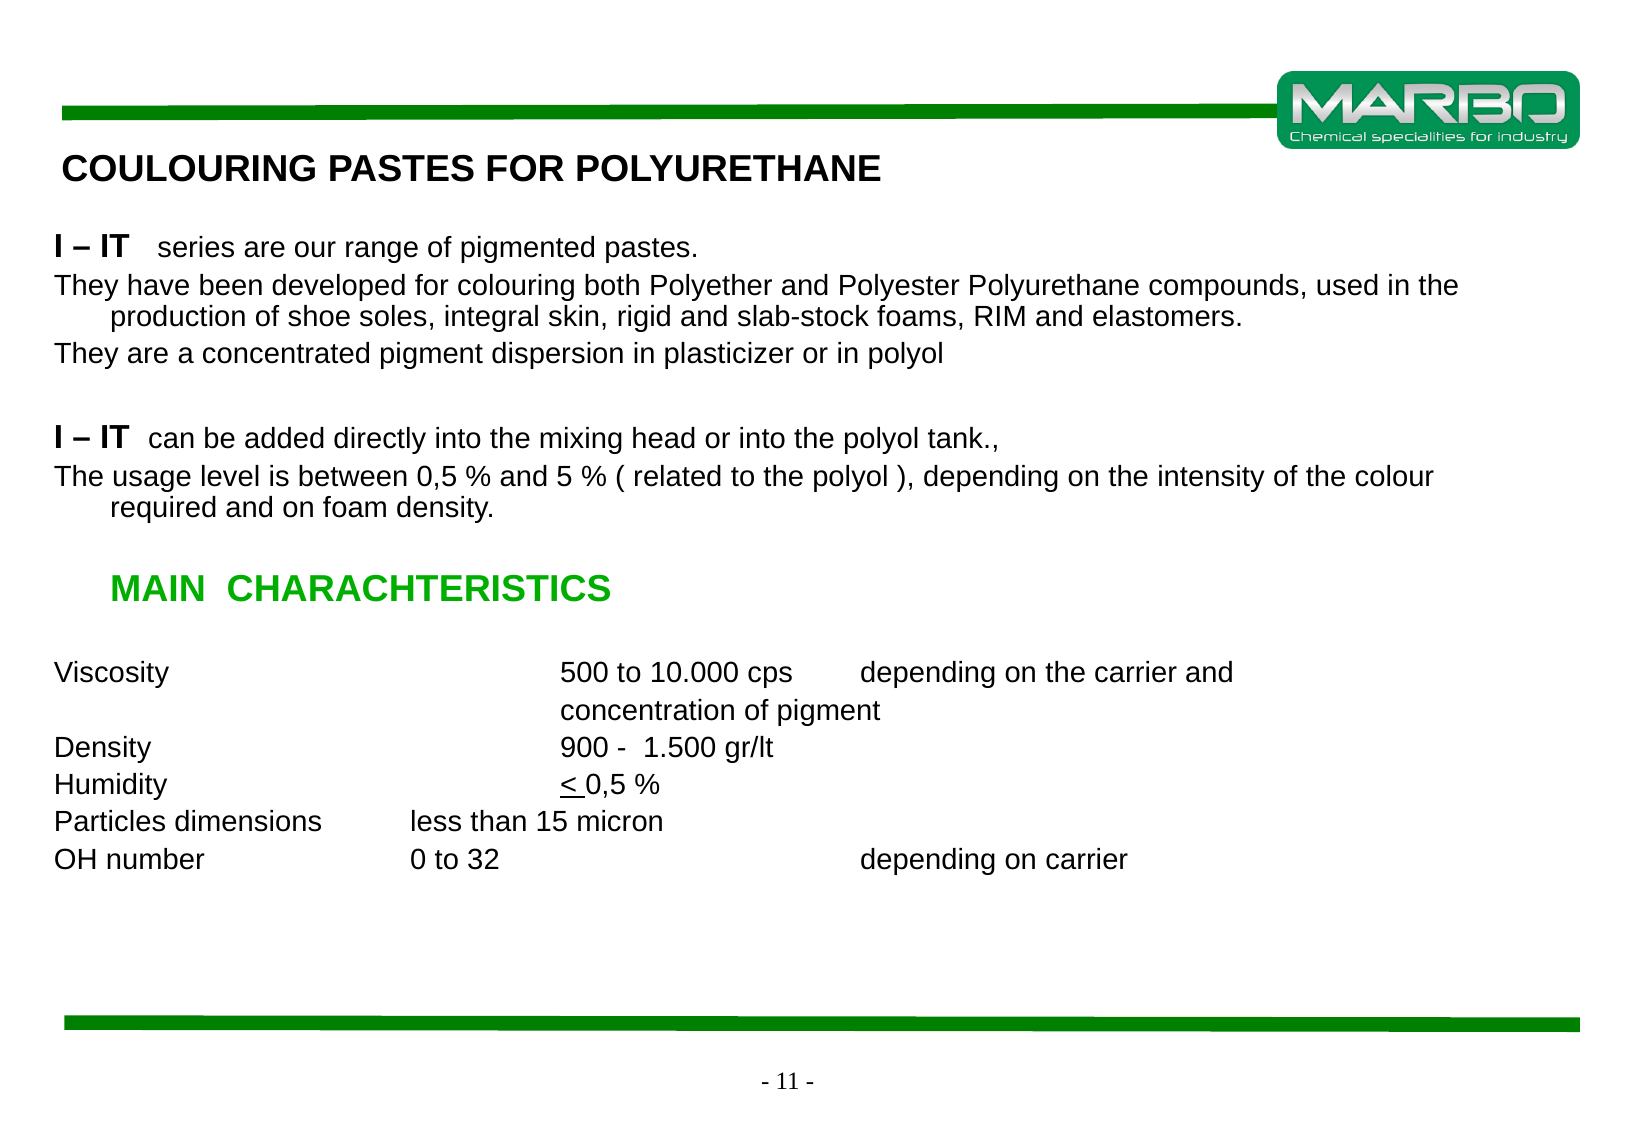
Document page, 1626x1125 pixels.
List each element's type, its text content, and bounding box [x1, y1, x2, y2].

title COULOURING PASTES FOR POLYURETHANE [46, 46, 1546, 220]
list I – IT series are our range of pigmented pastes. They have been developed for colouring both Polyether and Polyester Polyurethane compounds, used in the production of shoe soles, integral skin, rigid and slab-stock foams, RIM and elastomers. They are a concentrated pigment dispersion in plasticizer or in polyol I – IT can be added directly into the mixing head or into the polyol tank., The usage level is between 0,5 % and 5 % ( related to the polyol ), depending on the intensity of the colour required and on foam density. MAIN CHARACHTERISTICS Viscosity 500 to 10.000 cps depending on the carrier and concentration of pigment Density 900 - 1.500 gr/lt Humidity < 0,5 % Particles dimensions less than 15 micron OH number 0 to 32 depending on carrier [38, 220, 1554, 913]
picture [1546, 71, 1580, 149]
